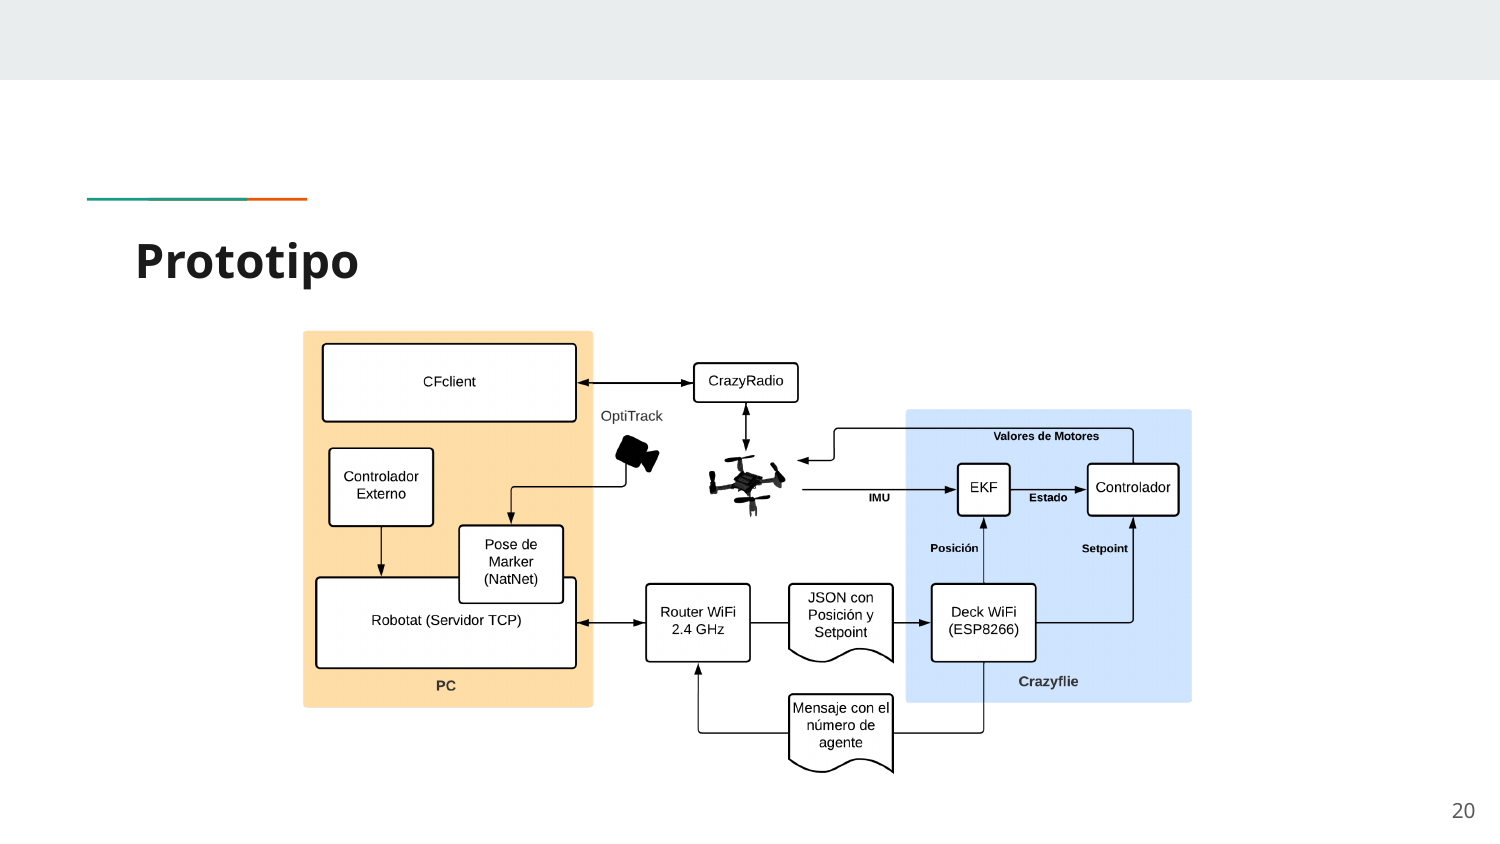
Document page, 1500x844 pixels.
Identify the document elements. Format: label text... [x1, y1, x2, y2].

title Prototipo [119, 216, 1381, 305]
slide_number ‹#› [1400, 779, 1491, 844]
picture [279, 303, 1222, 794]
